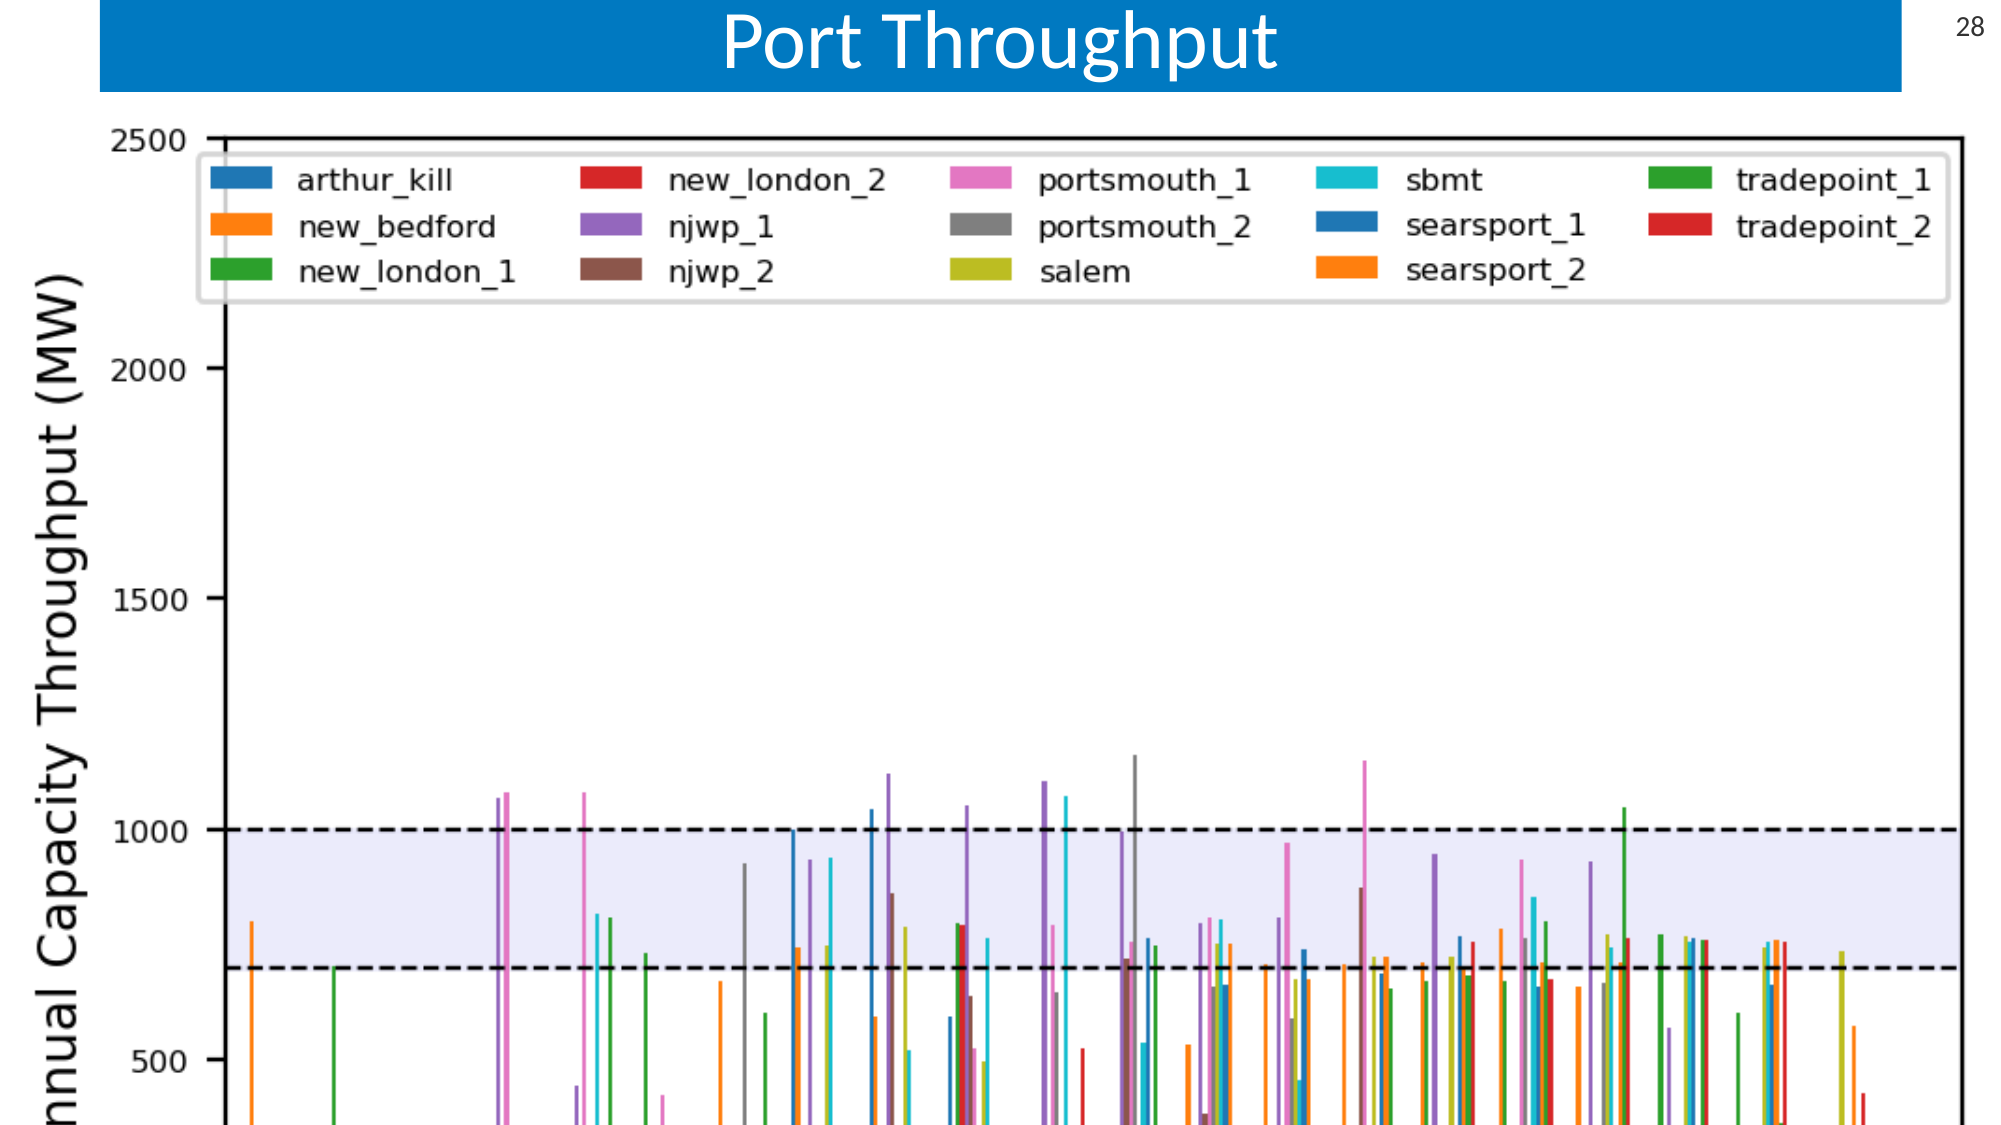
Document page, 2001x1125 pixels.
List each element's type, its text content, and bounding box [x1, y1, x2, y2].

picture [0, 92, 2000, 1125]
title Port Throughput [99, 0, 1902, 91]
